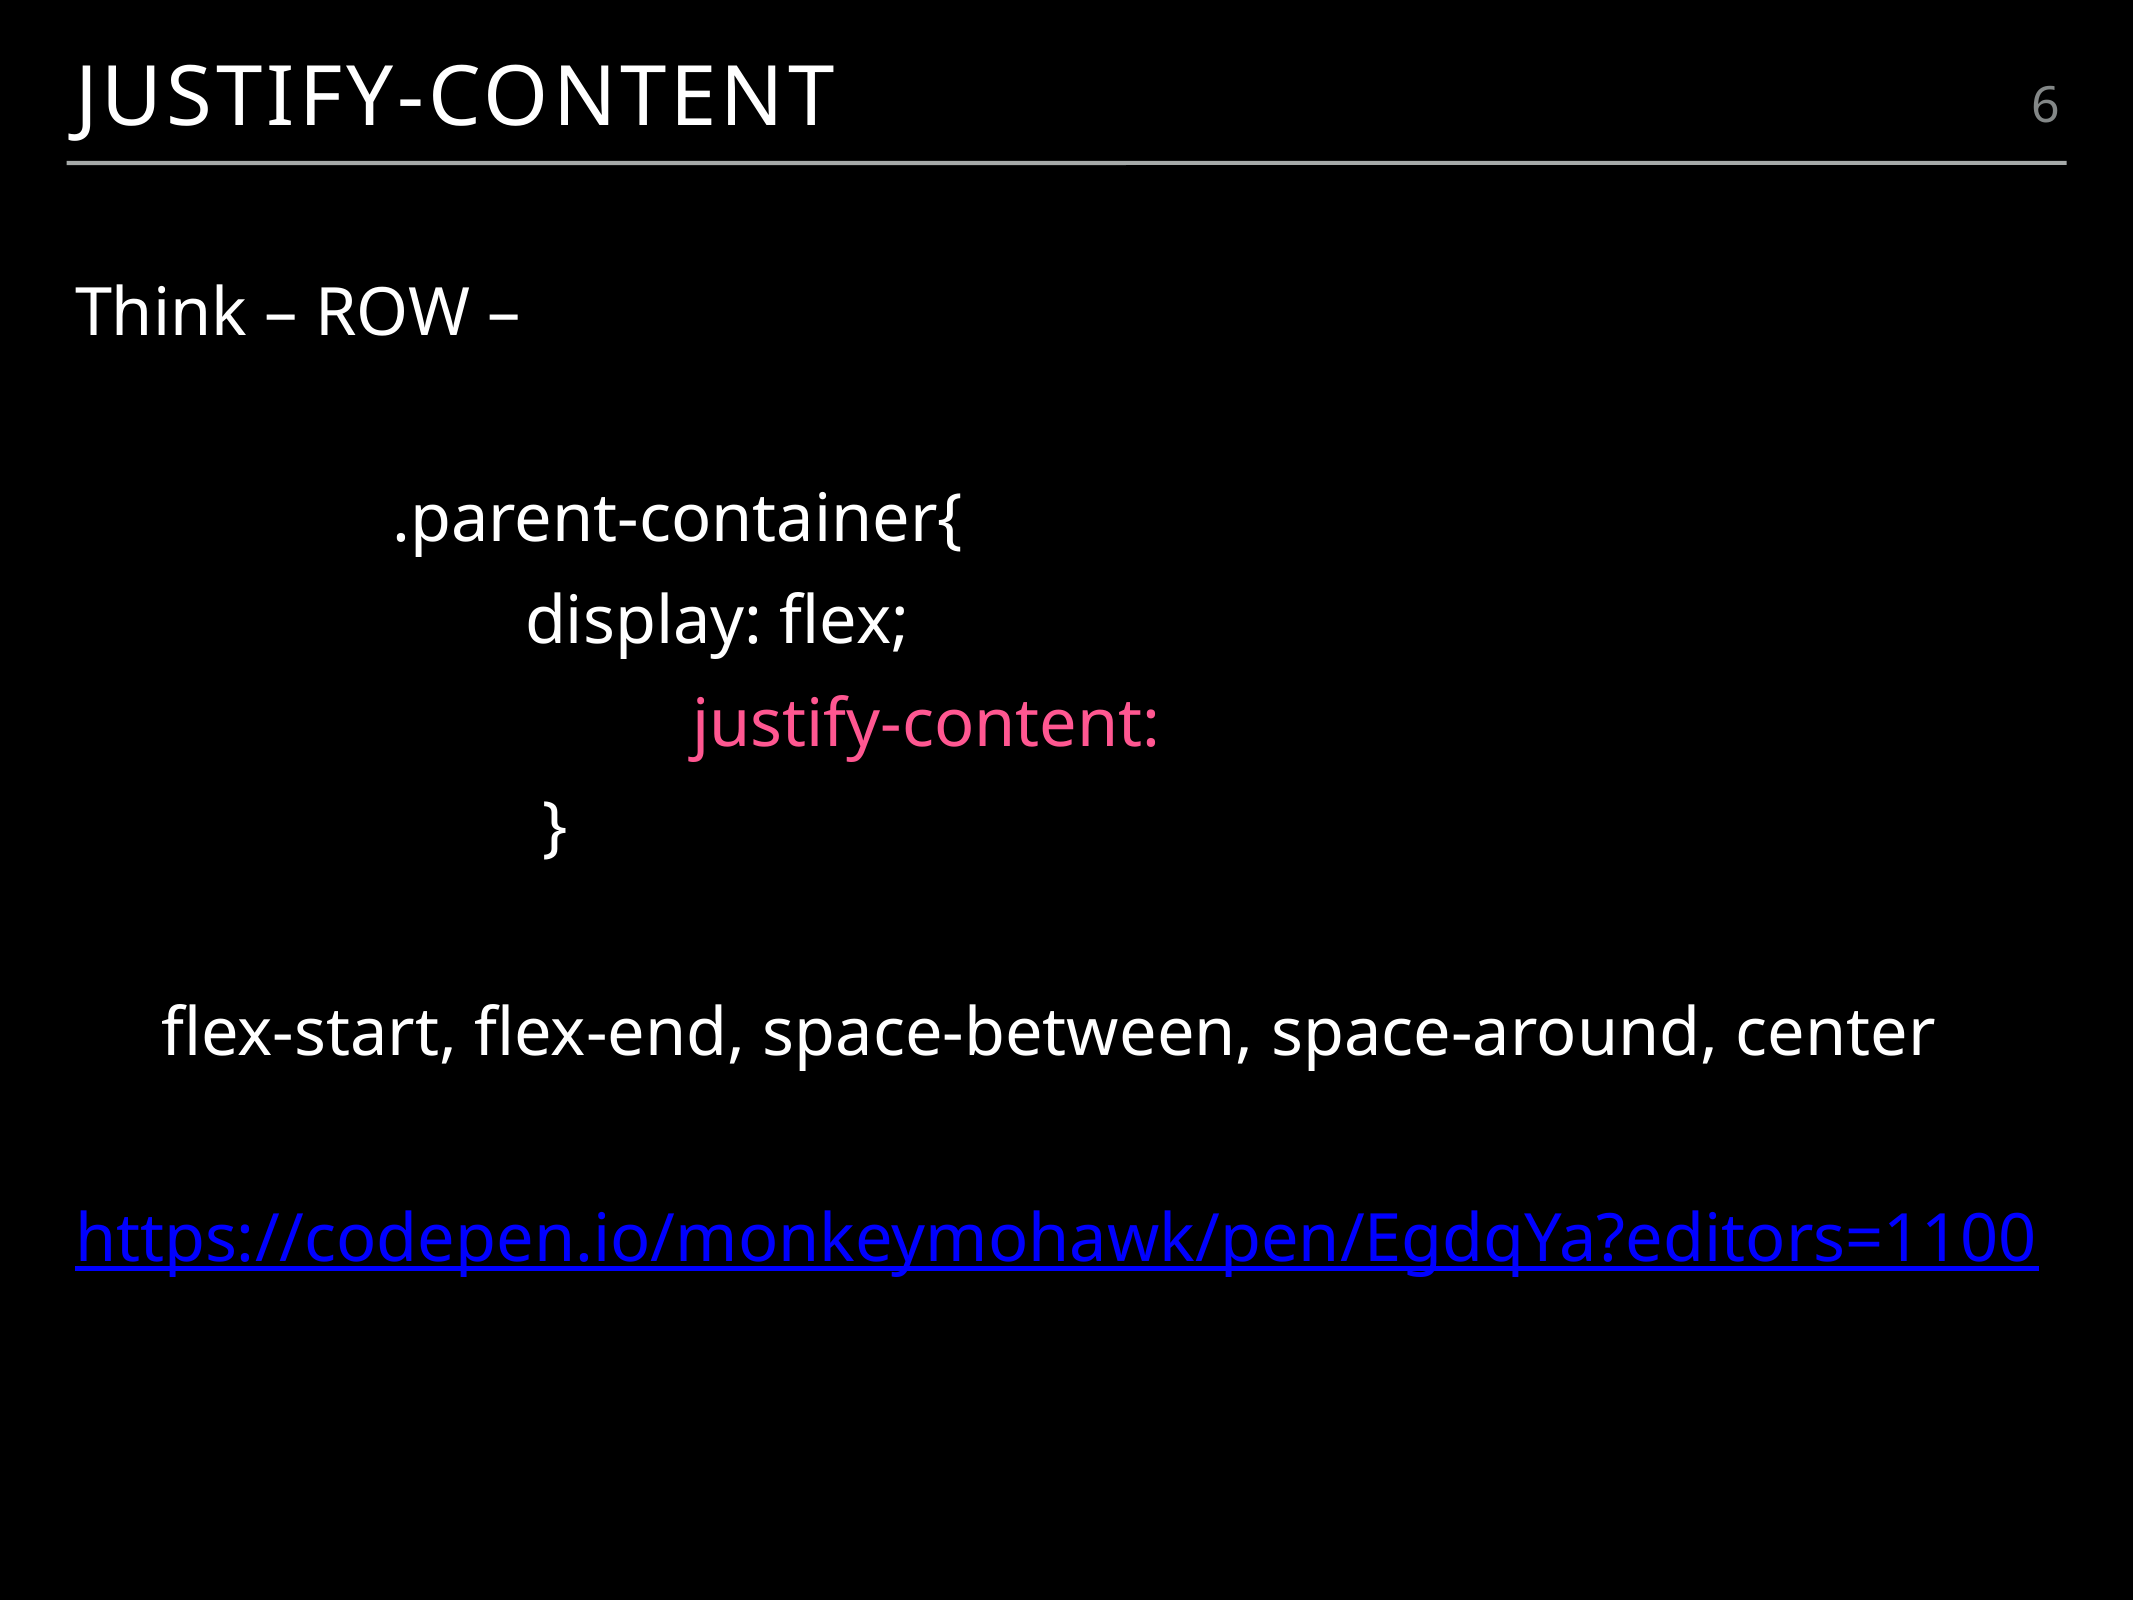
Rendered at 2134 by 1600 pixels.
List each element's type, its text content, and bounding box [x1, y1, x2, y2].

slide_number 6 [2022, 70, 2067, 147]
list Think – ROW – .parent-container{ display: flex; justify-content: } flex-start, flex-end, space-between, space-around, center https://codepen.io/monkeymohawk/pen/EgdqYa?editors=1100 [66, 259, 2068, 1505]
list justify-content [66, 34, 1901, 151]
